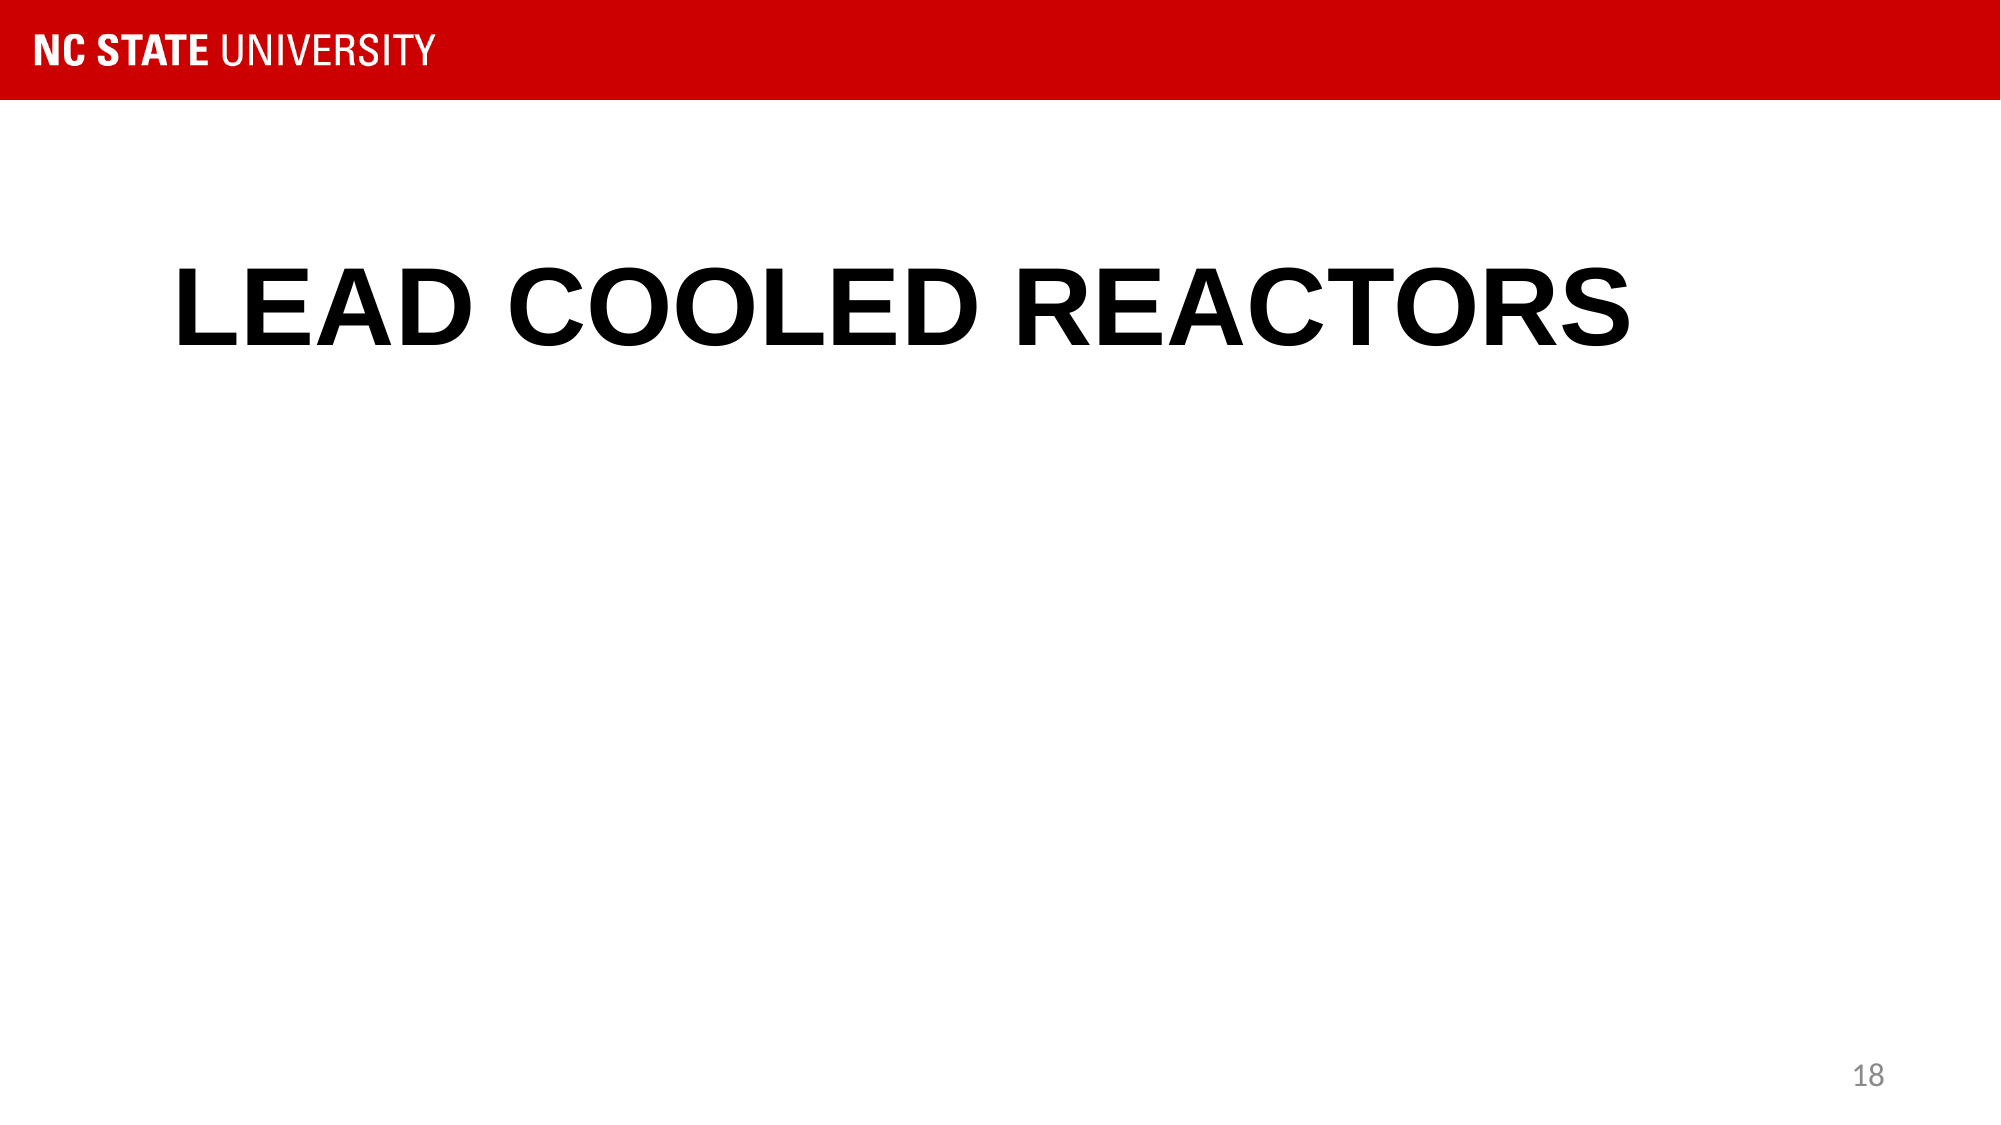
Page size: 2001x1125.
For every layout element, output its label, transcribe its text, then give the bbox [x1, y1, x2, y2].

title Lead Cooled reactors [157, 226, 1858, 450]
slide_number 18 [1433, 1042, 1900, 1103]
picture [0, 0, 2001, 100]
